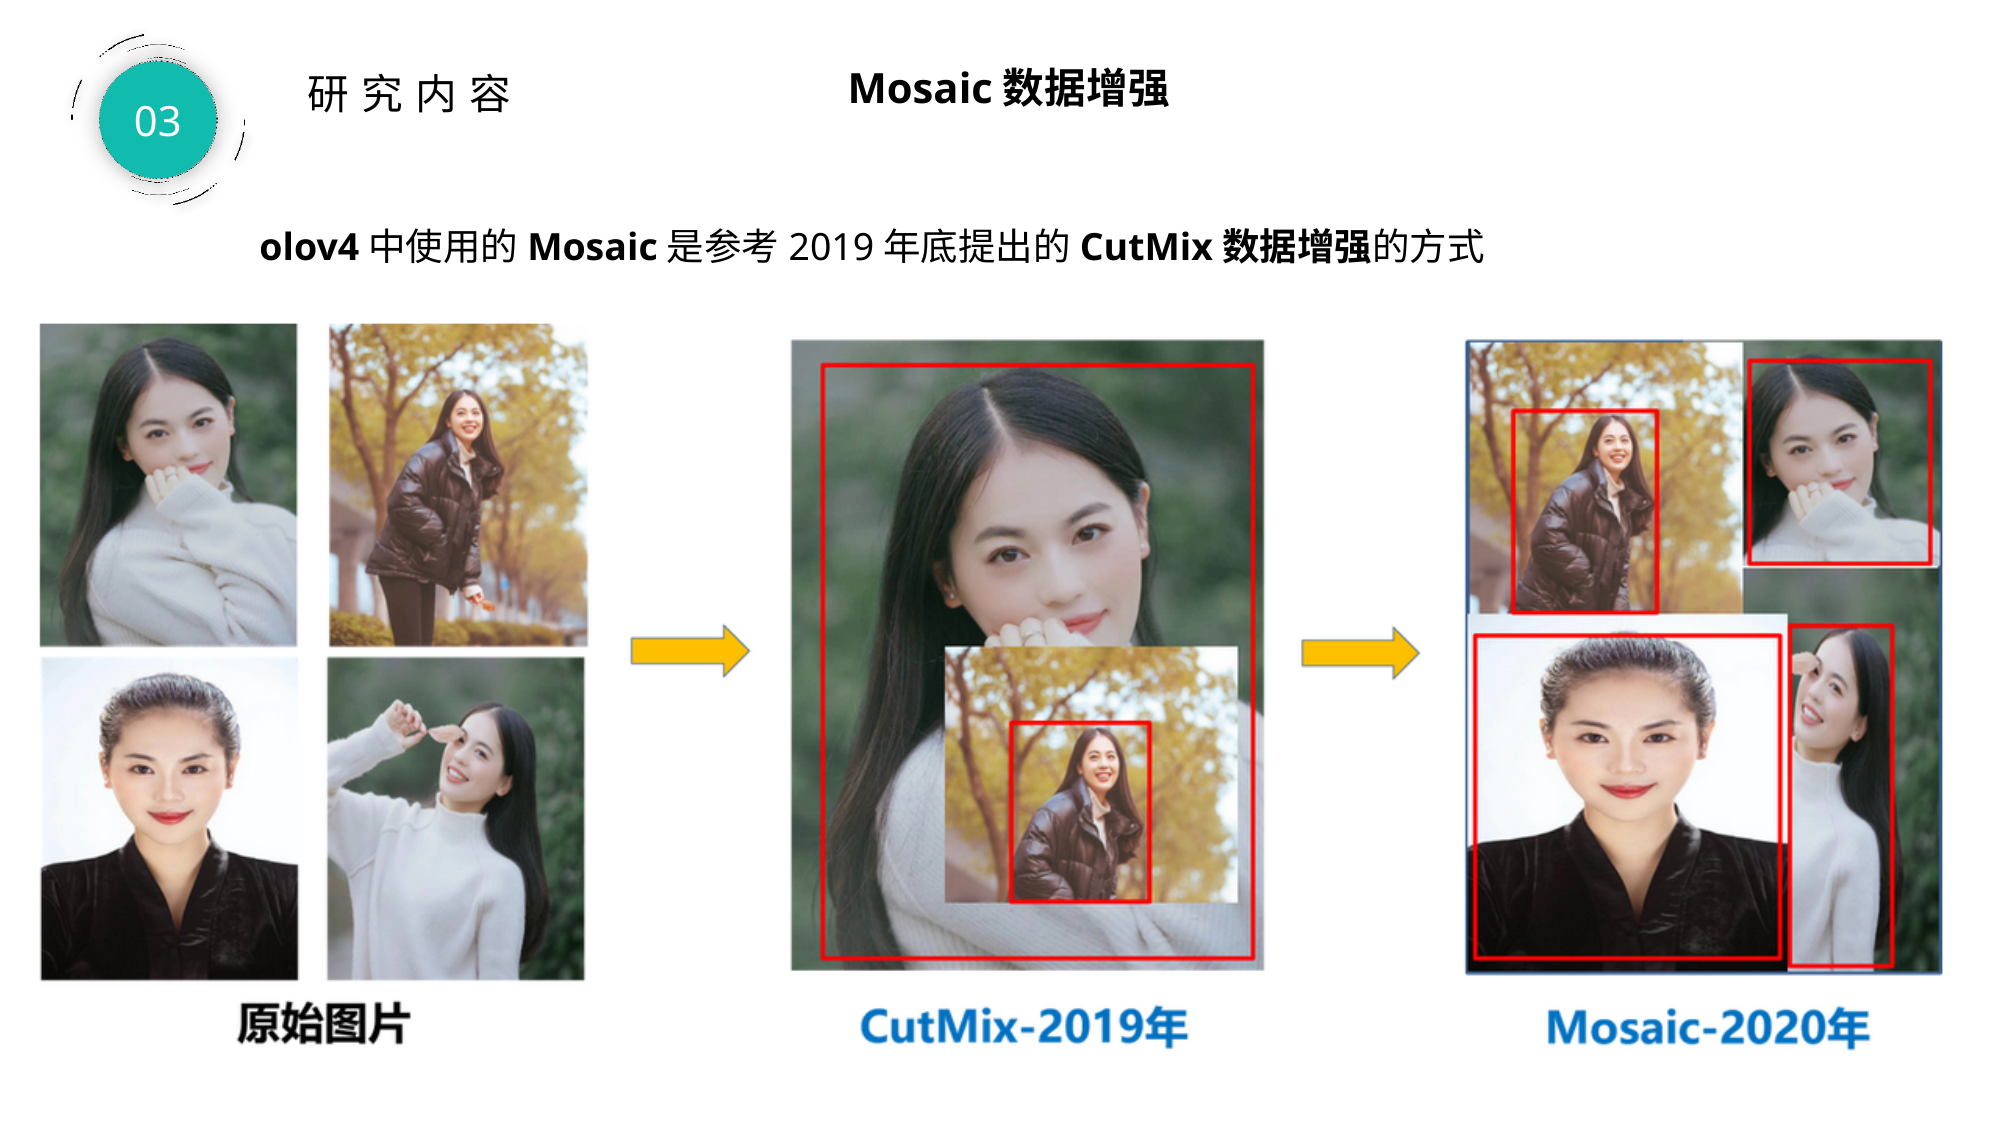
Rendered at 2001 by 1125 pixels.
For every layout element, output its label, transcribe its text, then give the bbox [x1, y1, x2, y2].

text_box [71, 34, 749, 205]
text_box Mosaic数据增强 [832, 53, 1221, 119]
picture [23, 274, 1977, 1071]
text_box olov4中使用的Mosaic是参考2019年底提出的CutMix数据增强的方式 [244, 215, 1535, 274]
